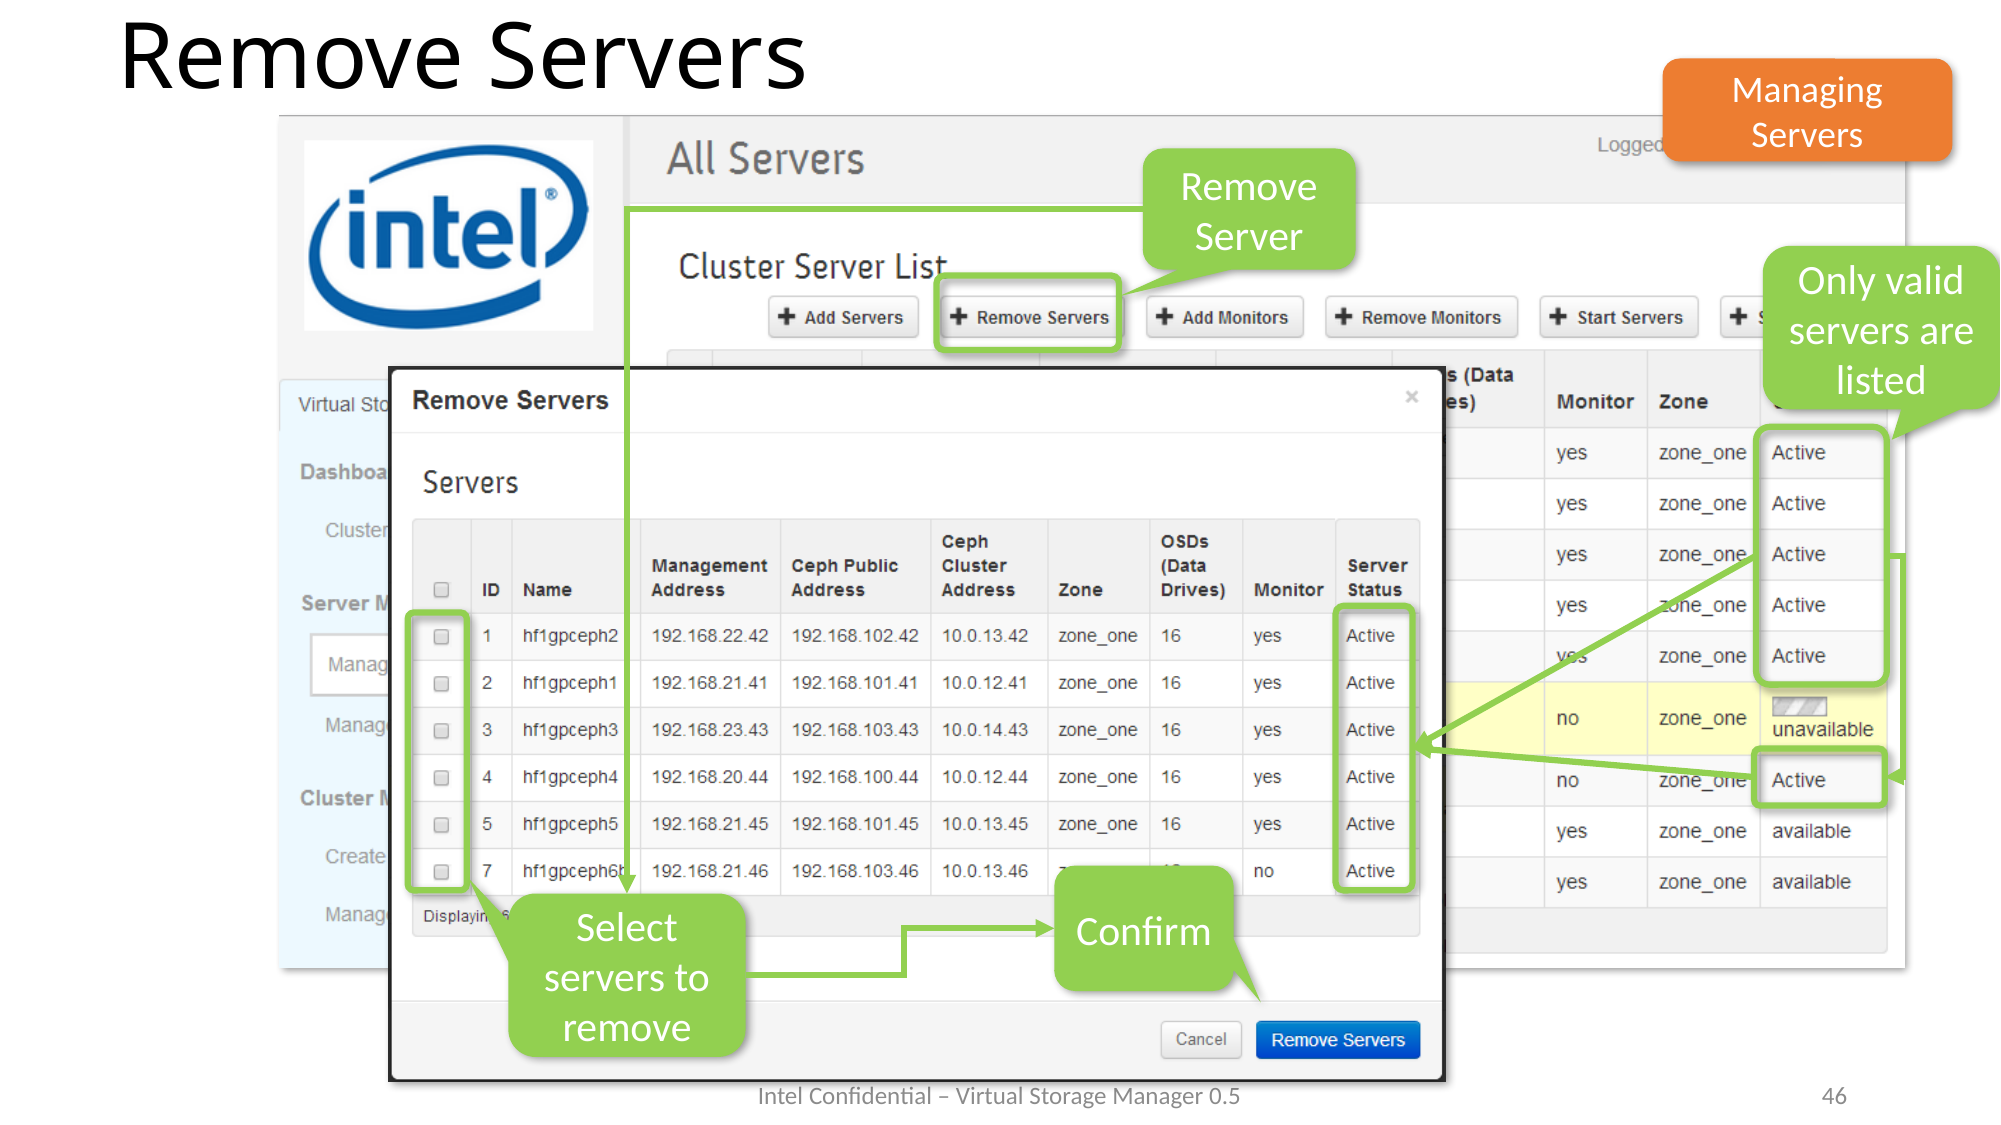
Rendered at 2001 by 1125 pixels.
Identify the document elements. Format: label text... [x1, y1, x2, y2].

title Remove Servers [102, 1, 1828, 117]
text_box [1412, 555, 1757, 749]
footer Intel Confidential – Virtual Storage Manager 0.5 [662, 1091, 1338, 1125]
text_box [1412, 747, 1755, 778]
text_box Managing Servers [1661, 57, 1954, 163]
picture [279, 115, 1905, 1083]
text_box Only valid servers are listed [1905, 244, 2000, 436]
slide_number 46 [1412, 1065, 1863, 1125]
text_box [626, 209, 1143, 894]
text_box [745, 928, 1055, 976]
